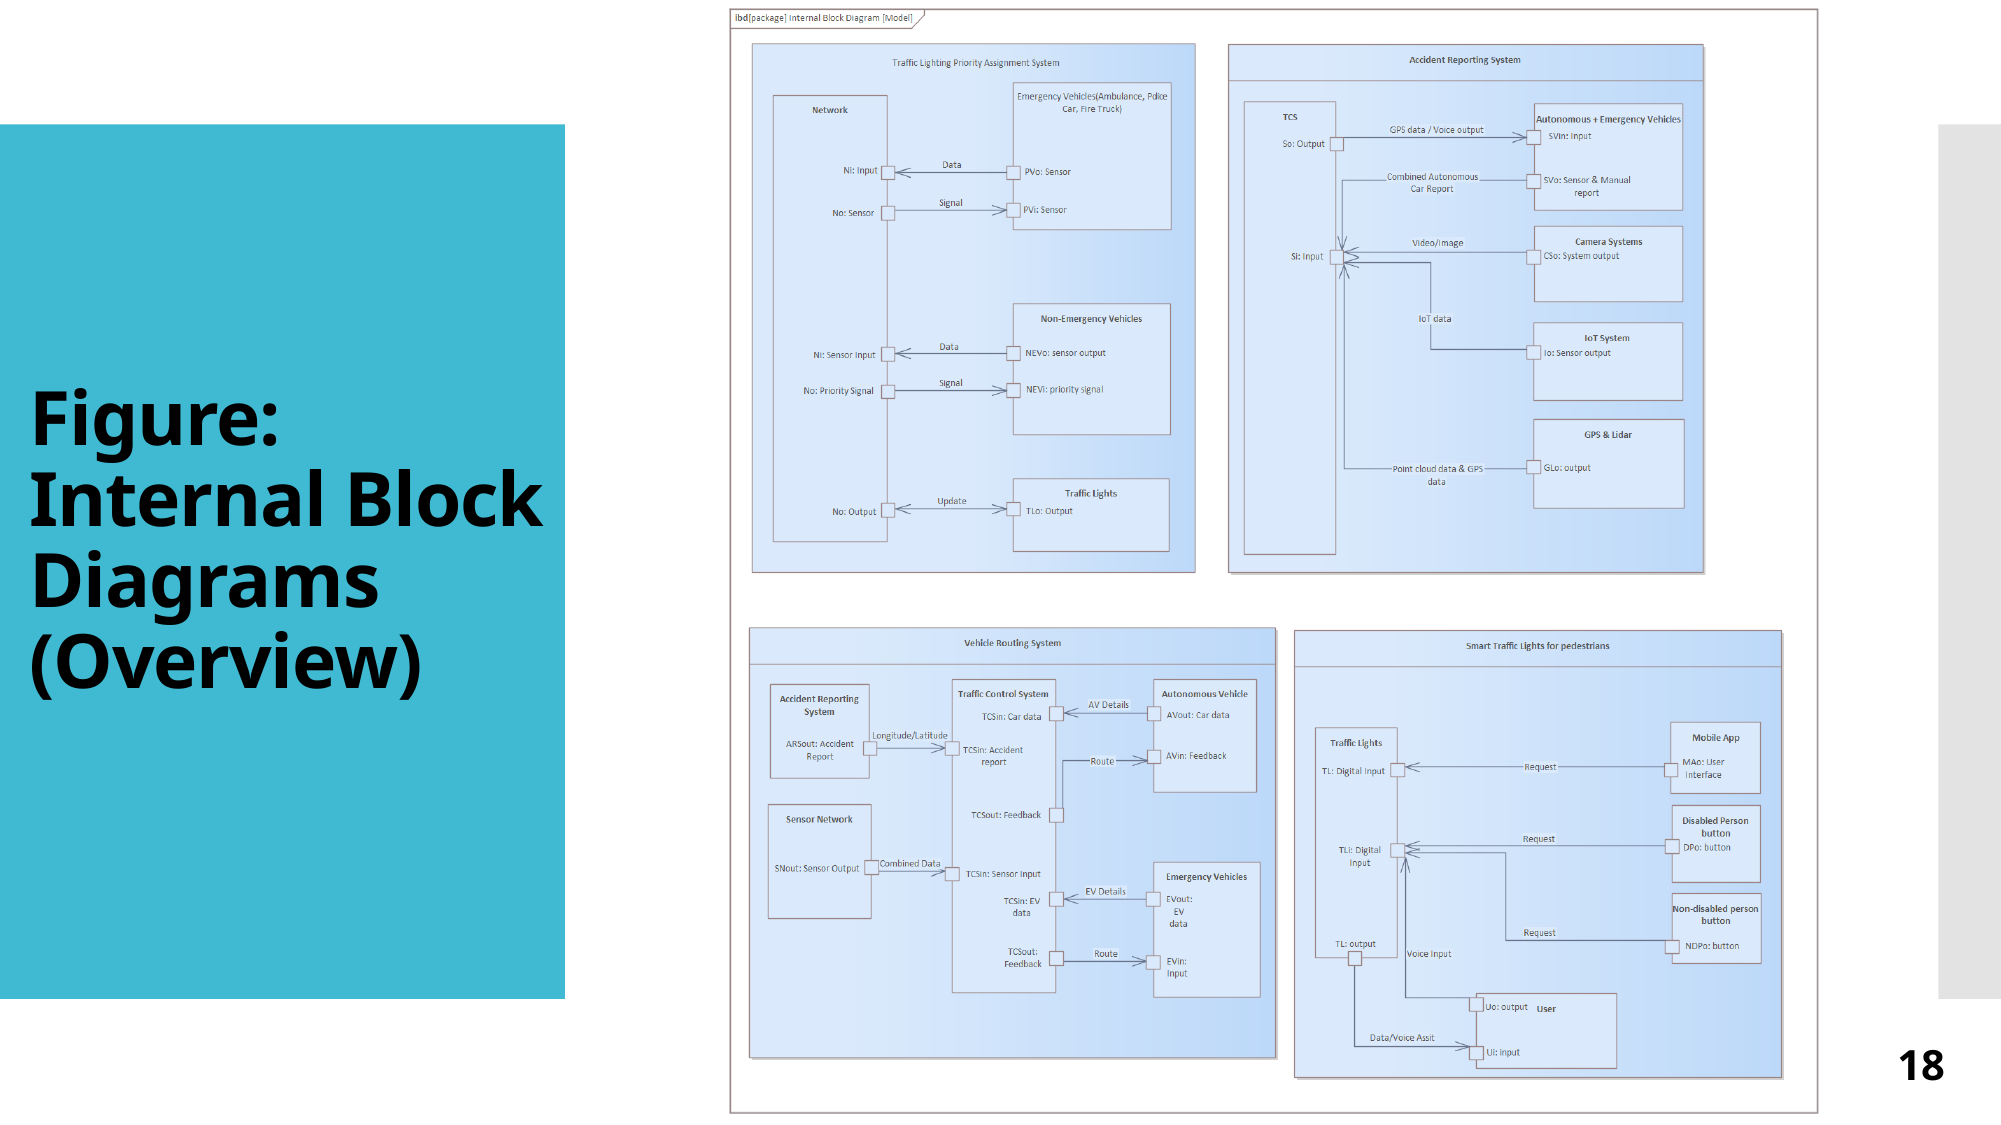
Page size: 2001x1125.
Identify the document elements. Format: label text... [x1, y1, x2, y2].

title Figure: Internal Block Diagrams (Overview) [14, 493, 572, 592]
slide_number 18 [1829, 1036, 1961, 1097]
picture [720, 0, 1829, 1125]
